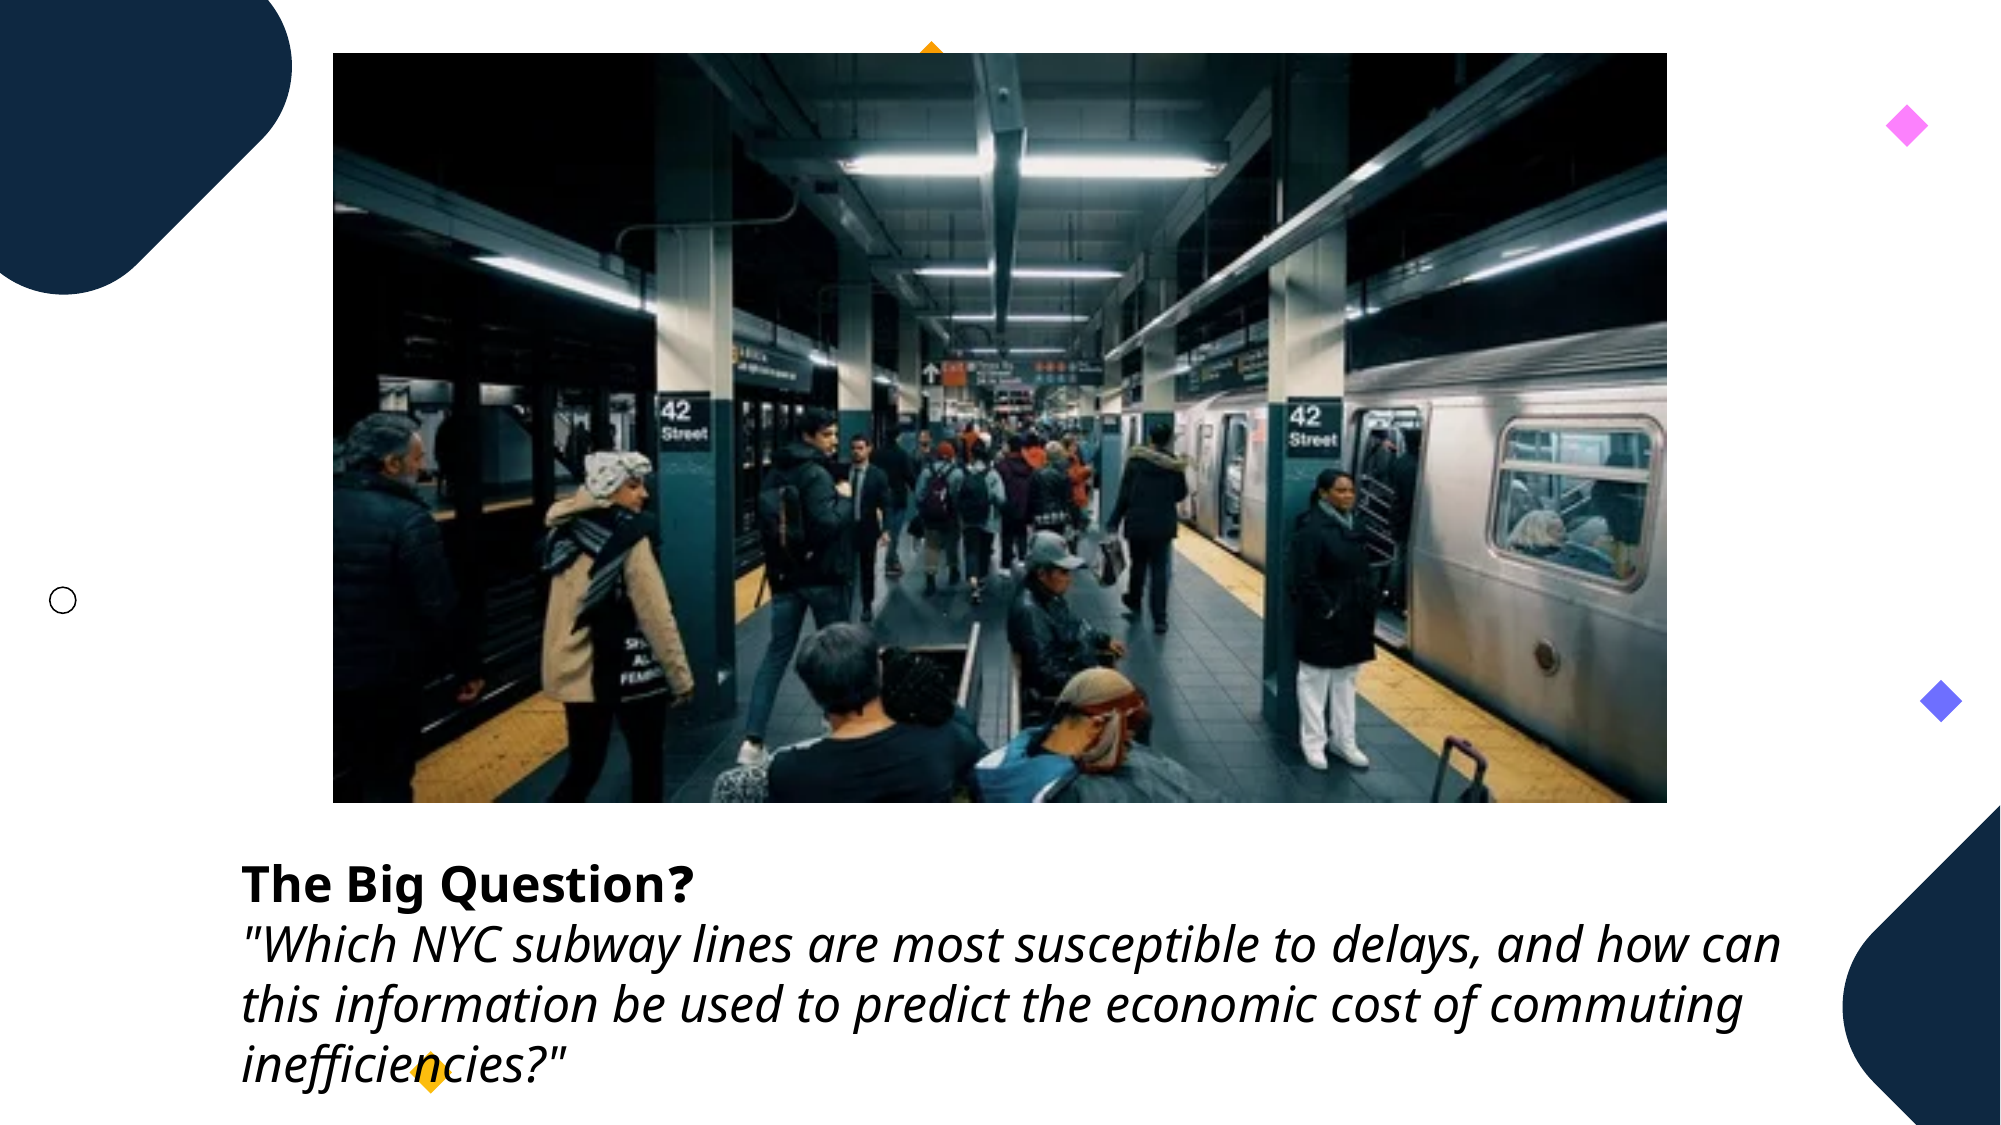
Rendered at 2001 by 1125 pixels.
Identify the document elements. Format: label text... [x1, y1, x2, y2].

picture [332, 52, 1668, 804]
text_box The Big Question❓ "Which NYC subway lines are most susceptible to delays, and how can this information be used to predict the economic cost of commuting inefficiencies?" [226, 844, 1804, 1100]
